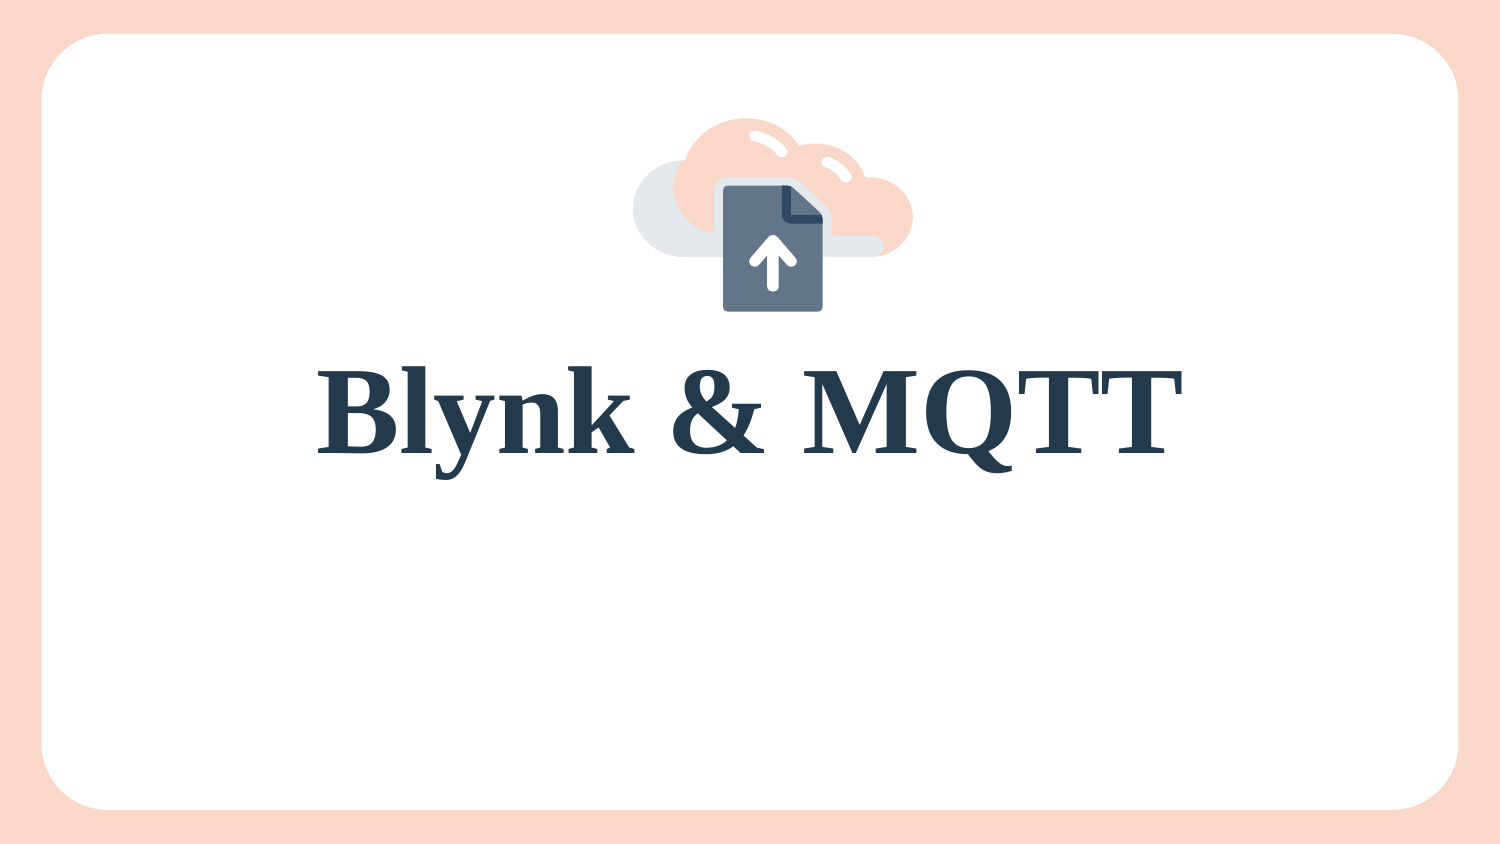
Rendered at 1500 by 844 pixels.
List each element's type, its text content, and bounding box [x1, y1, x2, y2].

title Blynk & MQTT [117, 107, 1384, 699]
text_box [631, 118, 914, 312]
